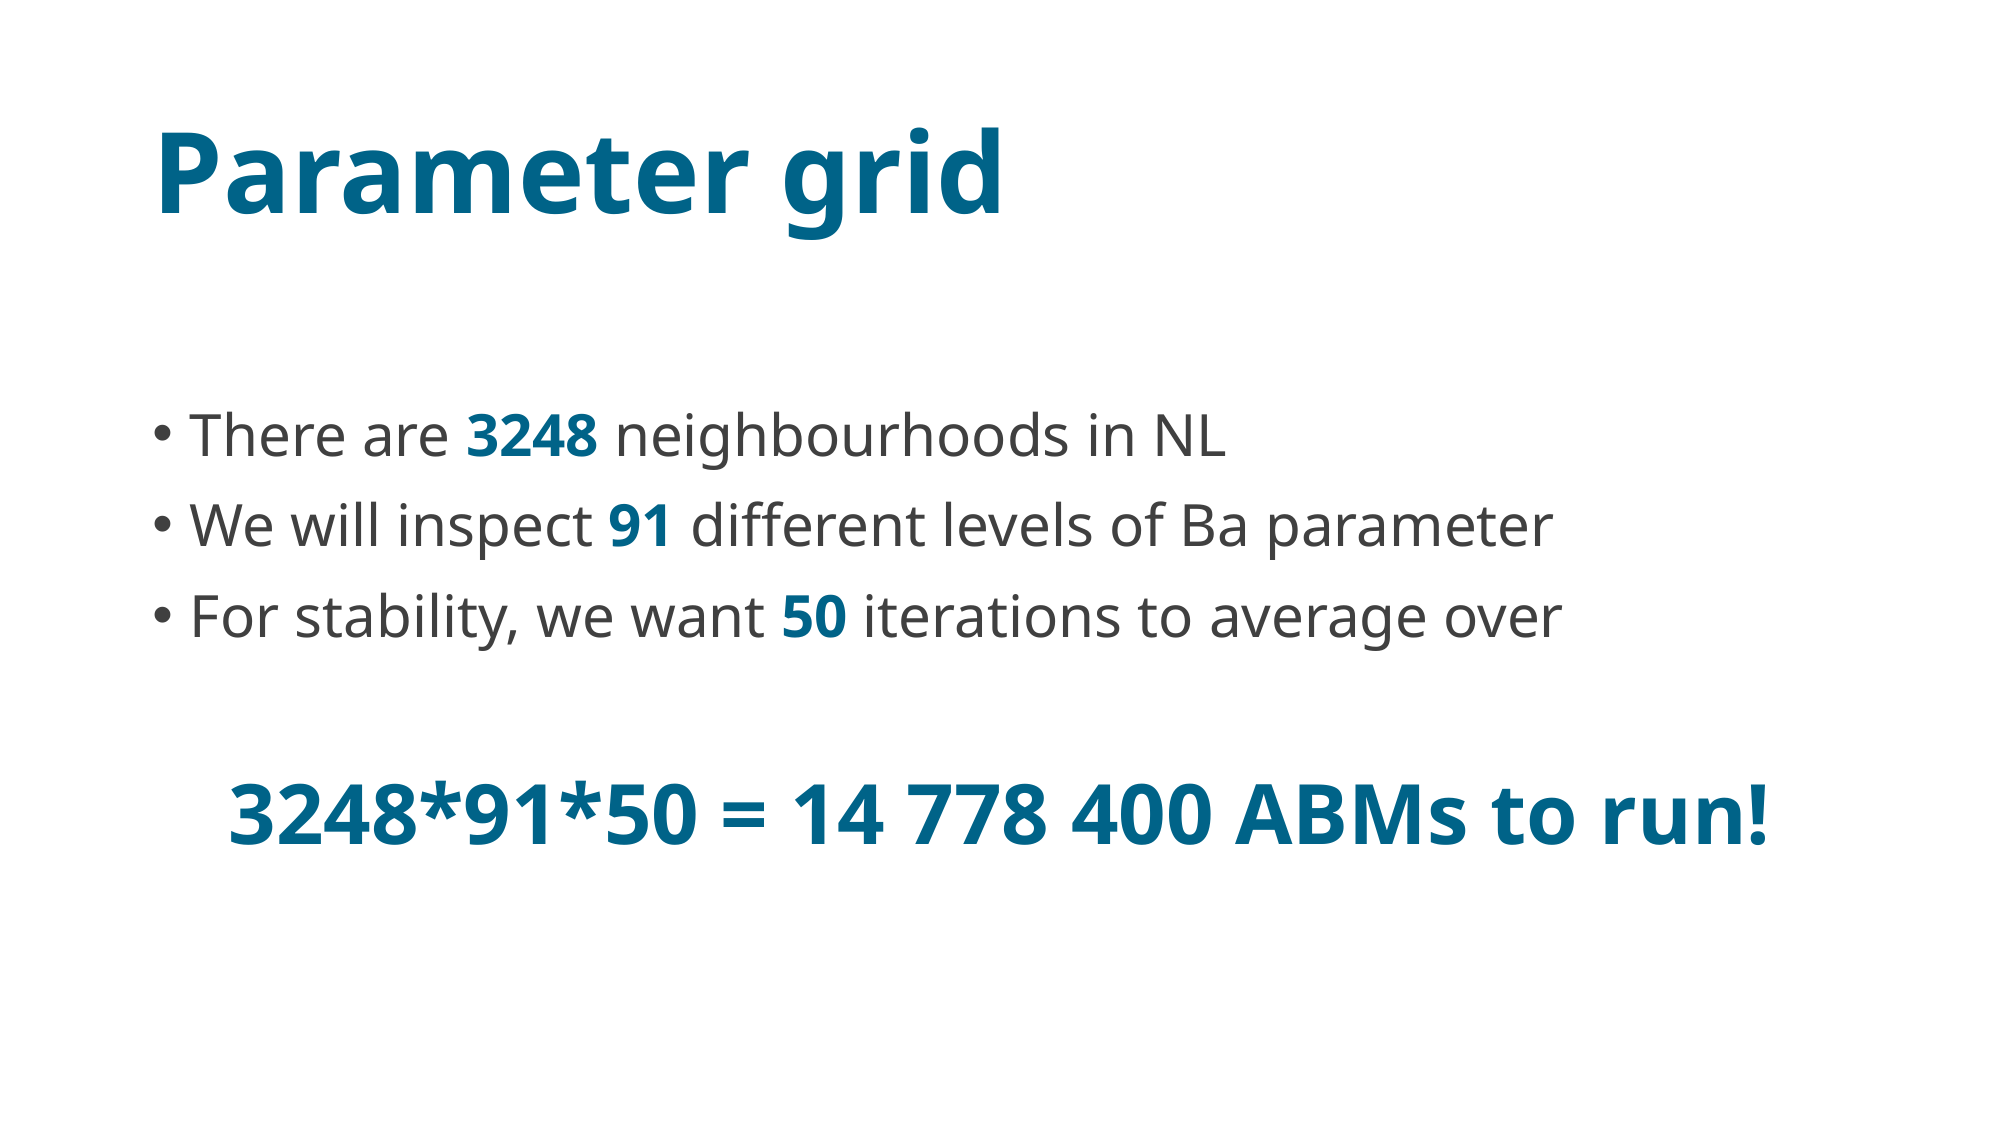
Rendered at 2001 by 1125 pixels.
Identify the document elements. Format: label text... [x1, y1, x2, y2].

list There are 3248 neighbourhoods in NL We will inspect 91 different levels of Ba parameter For stability, we want 50 iterations to average over 3248*91*50 = 14 778 400 ABMs to run! [137, 299, 1863, 1066]
title Parameter grid [137, 59, 1863, 278]
